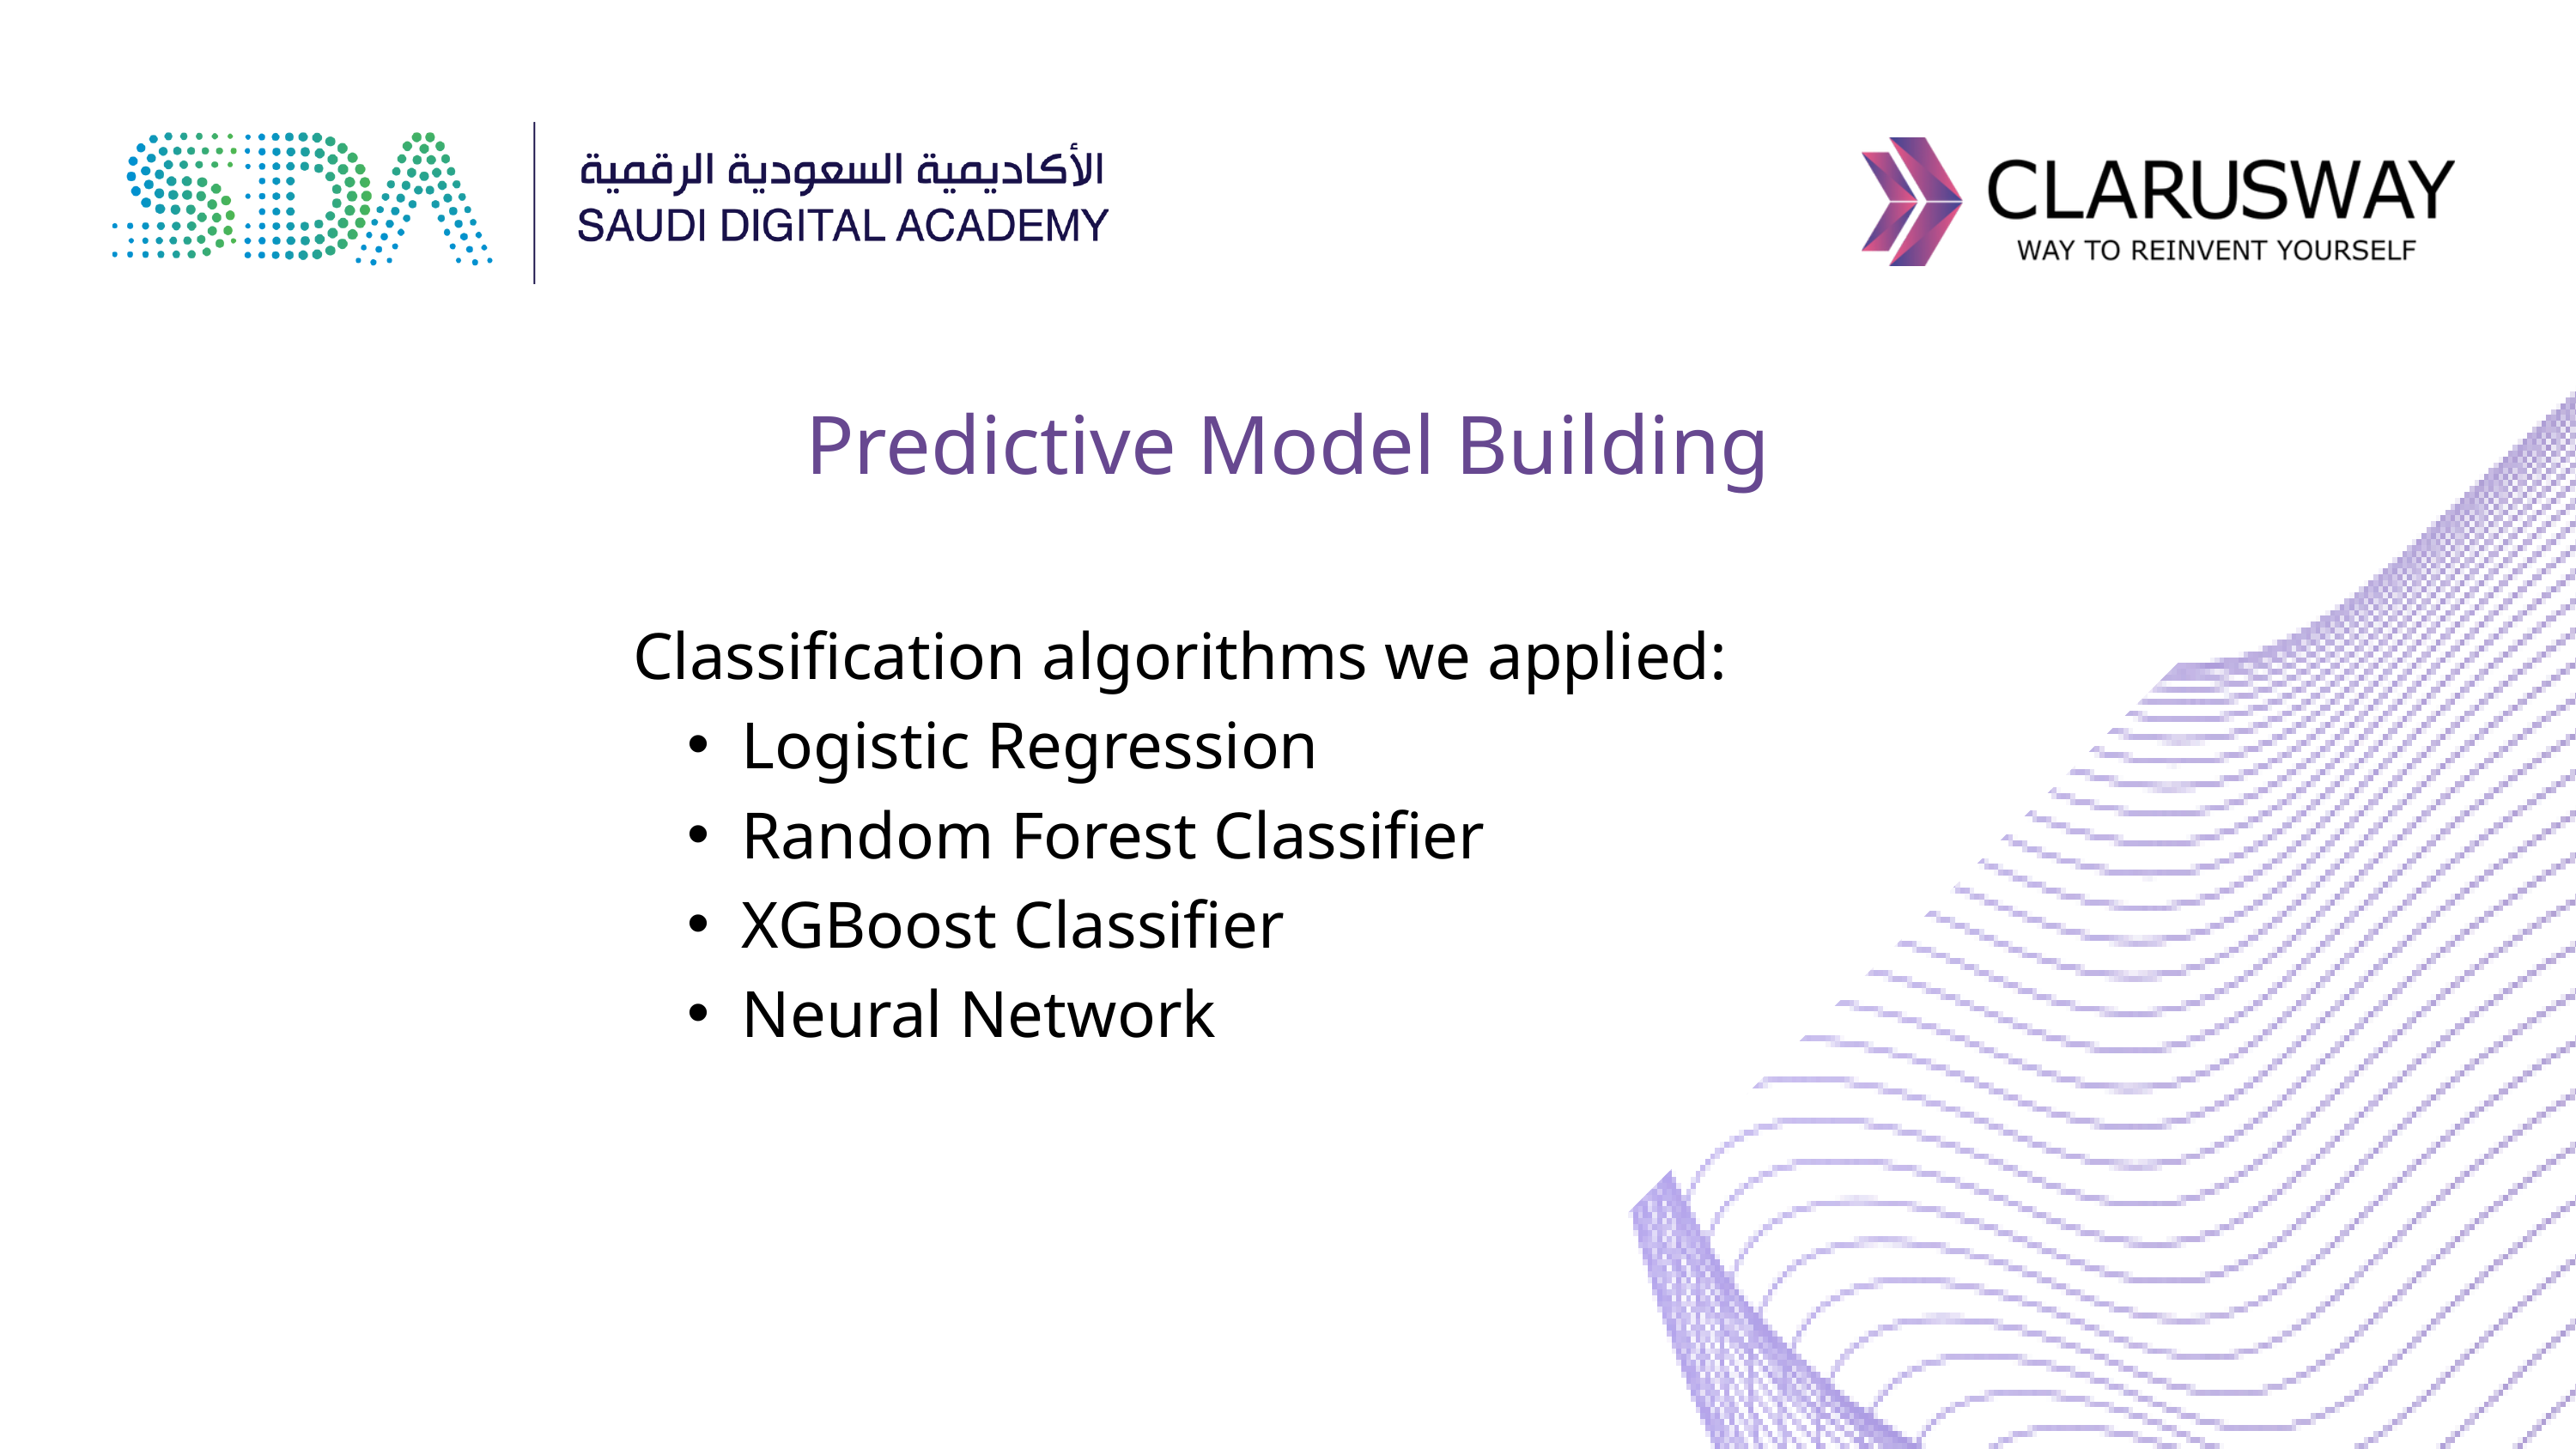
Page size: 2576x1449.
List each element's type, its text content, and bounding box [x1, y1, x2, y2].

text_box [1485, 264, 2576, 1449]
text_box Predictive Model Building [759, 377, 1816, 490]
text_box Classification algorithms we applied: Logistic Regression Random Forest Classifier XGBoost Classifier Neural Network [633, 603, 1943, 1140]
text_box [1862, 137, 2456, 266]
text_box [112, 122, 1109, 284]
